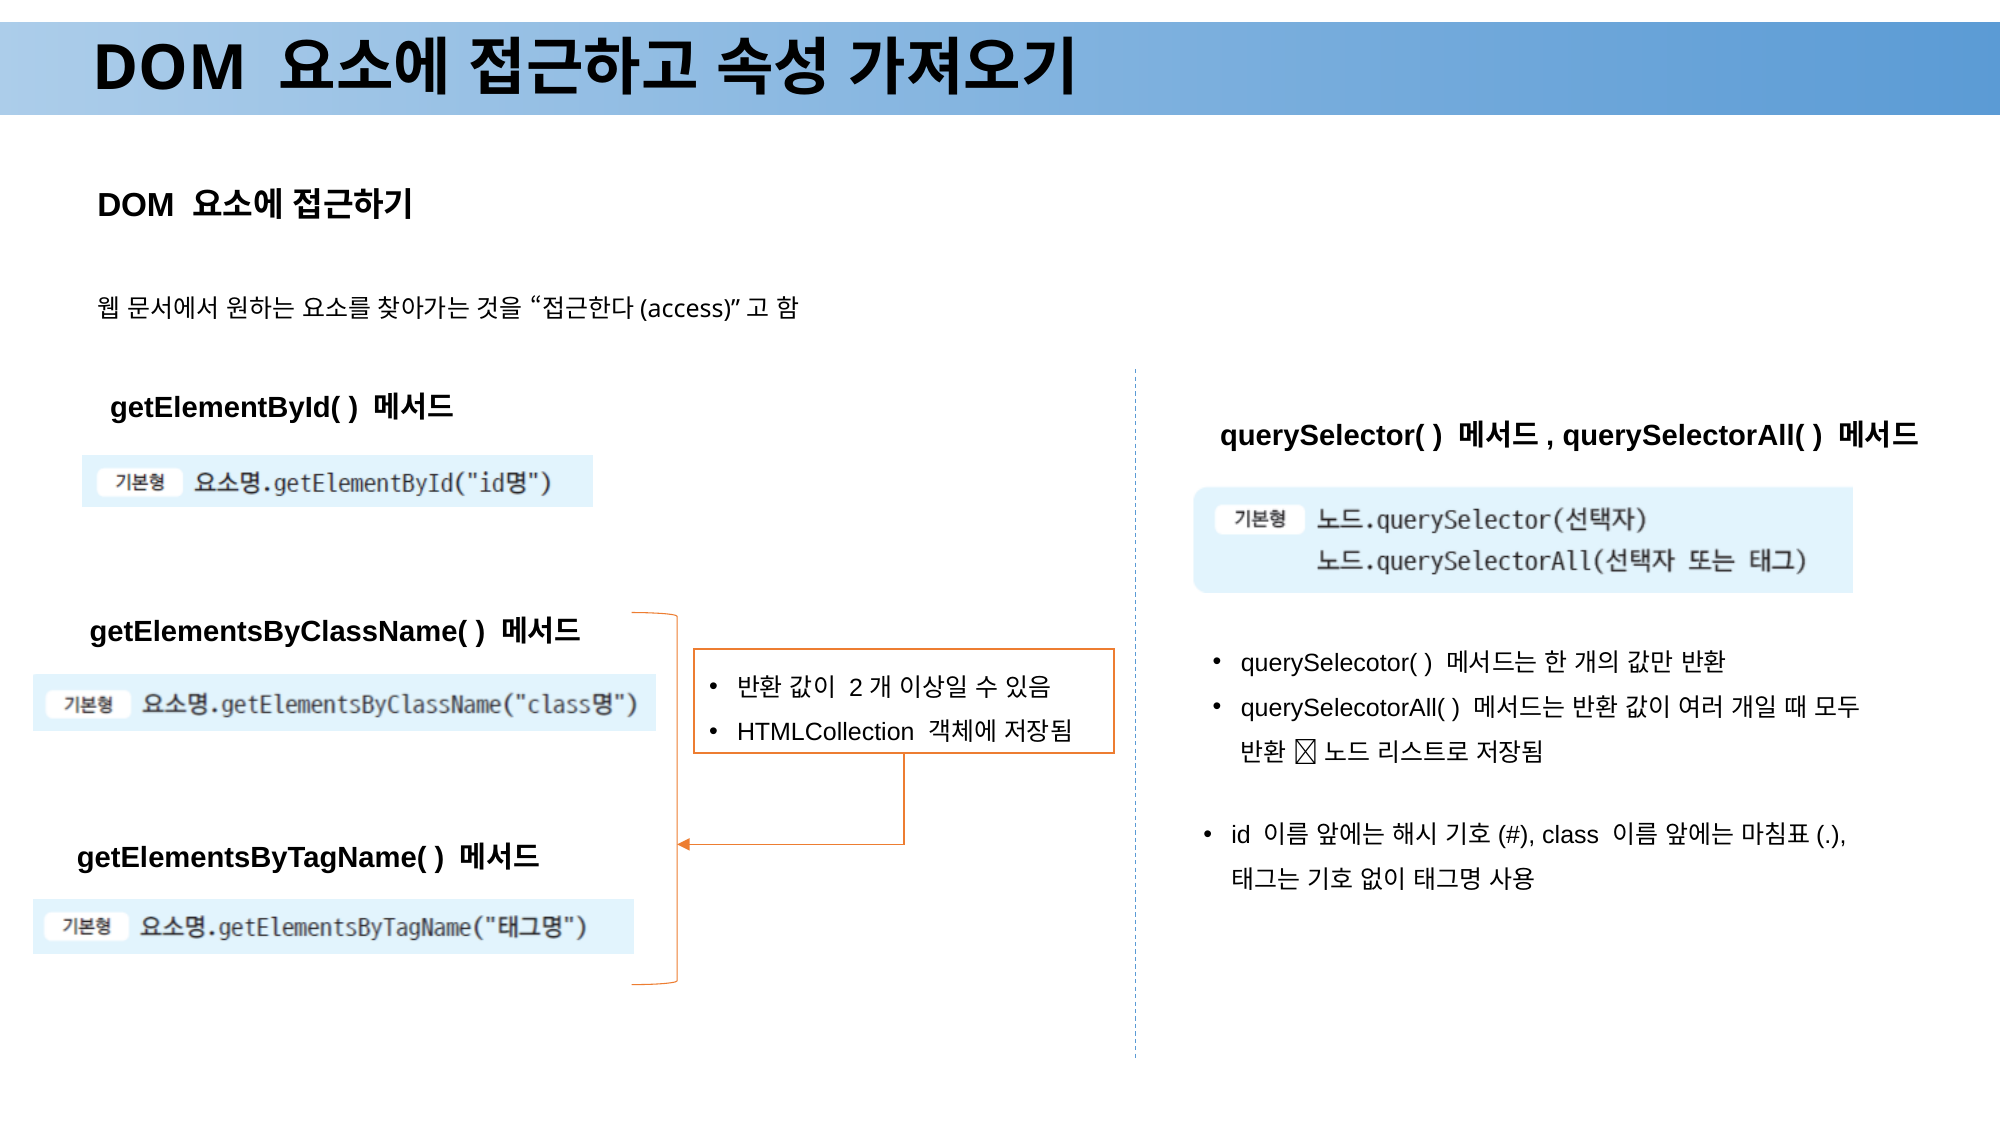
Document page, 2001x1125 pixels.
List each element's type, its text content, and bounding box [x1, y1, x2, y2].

picture [33, 674, 656, 731]
picture [82, 455, 593, 507]
text_box [631, 611, 678, 986]
title DOM 요소에 접근하고 속성 가져오기 [77, 22, 1569, 116]
text_box getElementsByClassName( ) 메서드 [74, 587, 615, 656]
text_box querySelecotor( ) 메서드는 한 개의 값만 반환 querySelecotorAll( ) 메서드는 반환 값이 여러 개일 때 모두 반환  노드 리스트로 저장됨 [1197, 623, 1905, 774]
text_box 반환 값이 2개 이상일 수 있음 HTMLCollection 객체에 저장됨 [693, 648, 1115, 754]
text_box getElementById( ) 메서드 [95, 363, 521, 431]
text_box DOM 요소에 접근하기 [82, 155, 911, 231]
text_box getElementsByTagName( ) 메서드 [62, 813, 560, 881]
text_box querySelector( ) 메서드, querySelectorAll( ) 메서드 [1205, 391, 1949, 459]
text_box id 이름 앞에는 해시 기호(#), class 이름 앞에는 마침표(.), 태그는 기호 없이 태그명 사용 [1187, 796, 1909, 902]
picture [1188, 482, 1853, 593]
picture [33, 899, 634, 954]
text_box 웹 문서에서 원하는 요소를 찾아가는 것을 “접근한다(access)”고 함 [82, 270, 900, 331]
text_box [742, 683, 839, 911]
